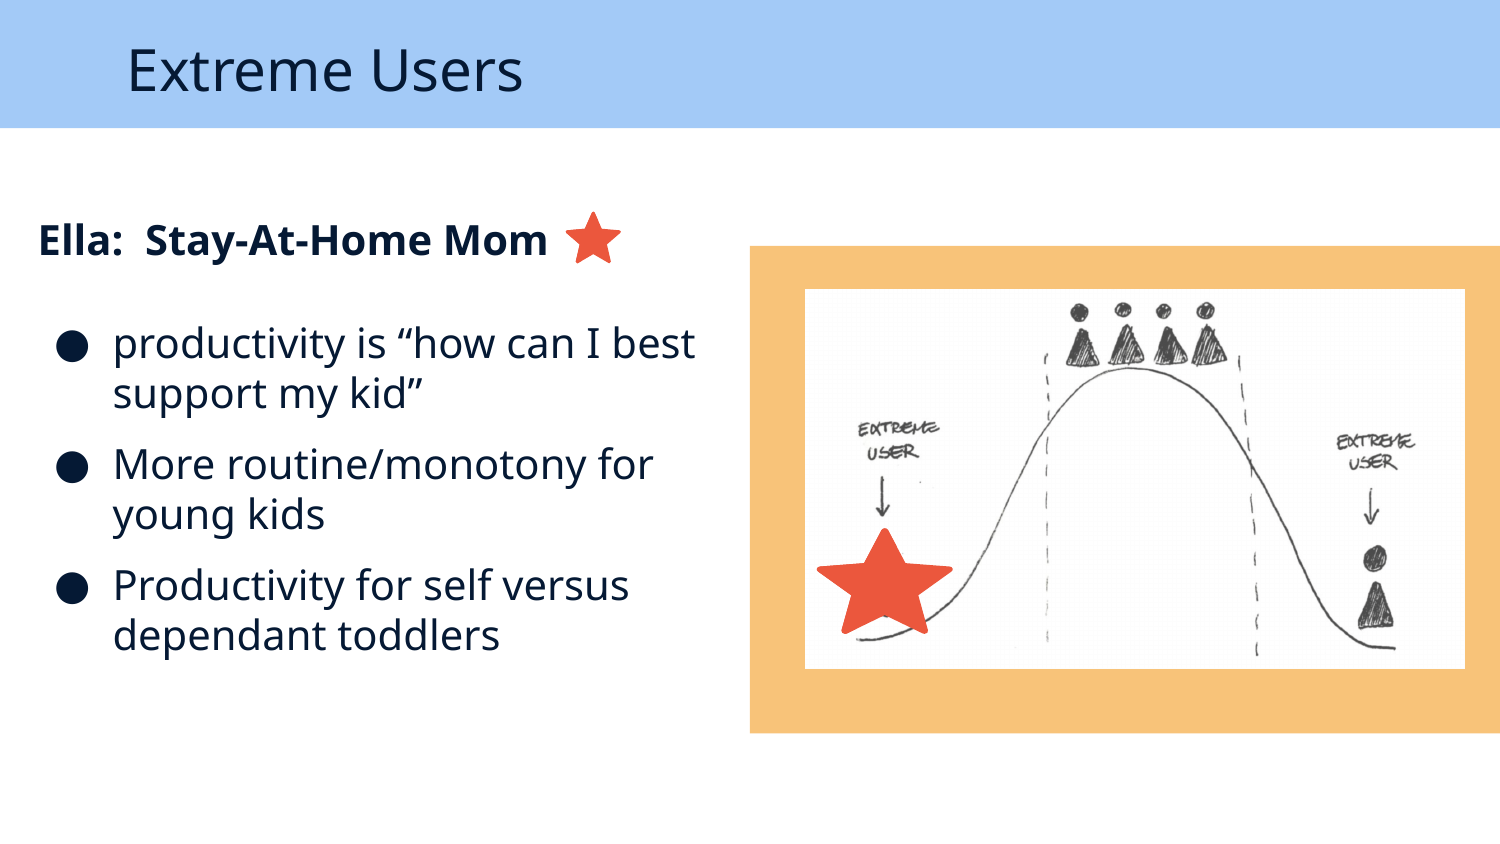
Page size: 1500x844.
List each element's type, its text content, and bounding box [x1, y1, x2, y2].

subtitle Ella: Stay-At-Home Mom [22, 199, 662, 301]
picture [804, 289, 1465, 669]
list productivity is “how can I best support my kid” More routine/monotony for young kids Productivity for self versus dependant toddlers [22, 301, 726, 681]
title Extreme Users [111, 17, 1271, 112]
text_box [565, 211, 622, 264]
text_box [815, 528, 955, 635]
